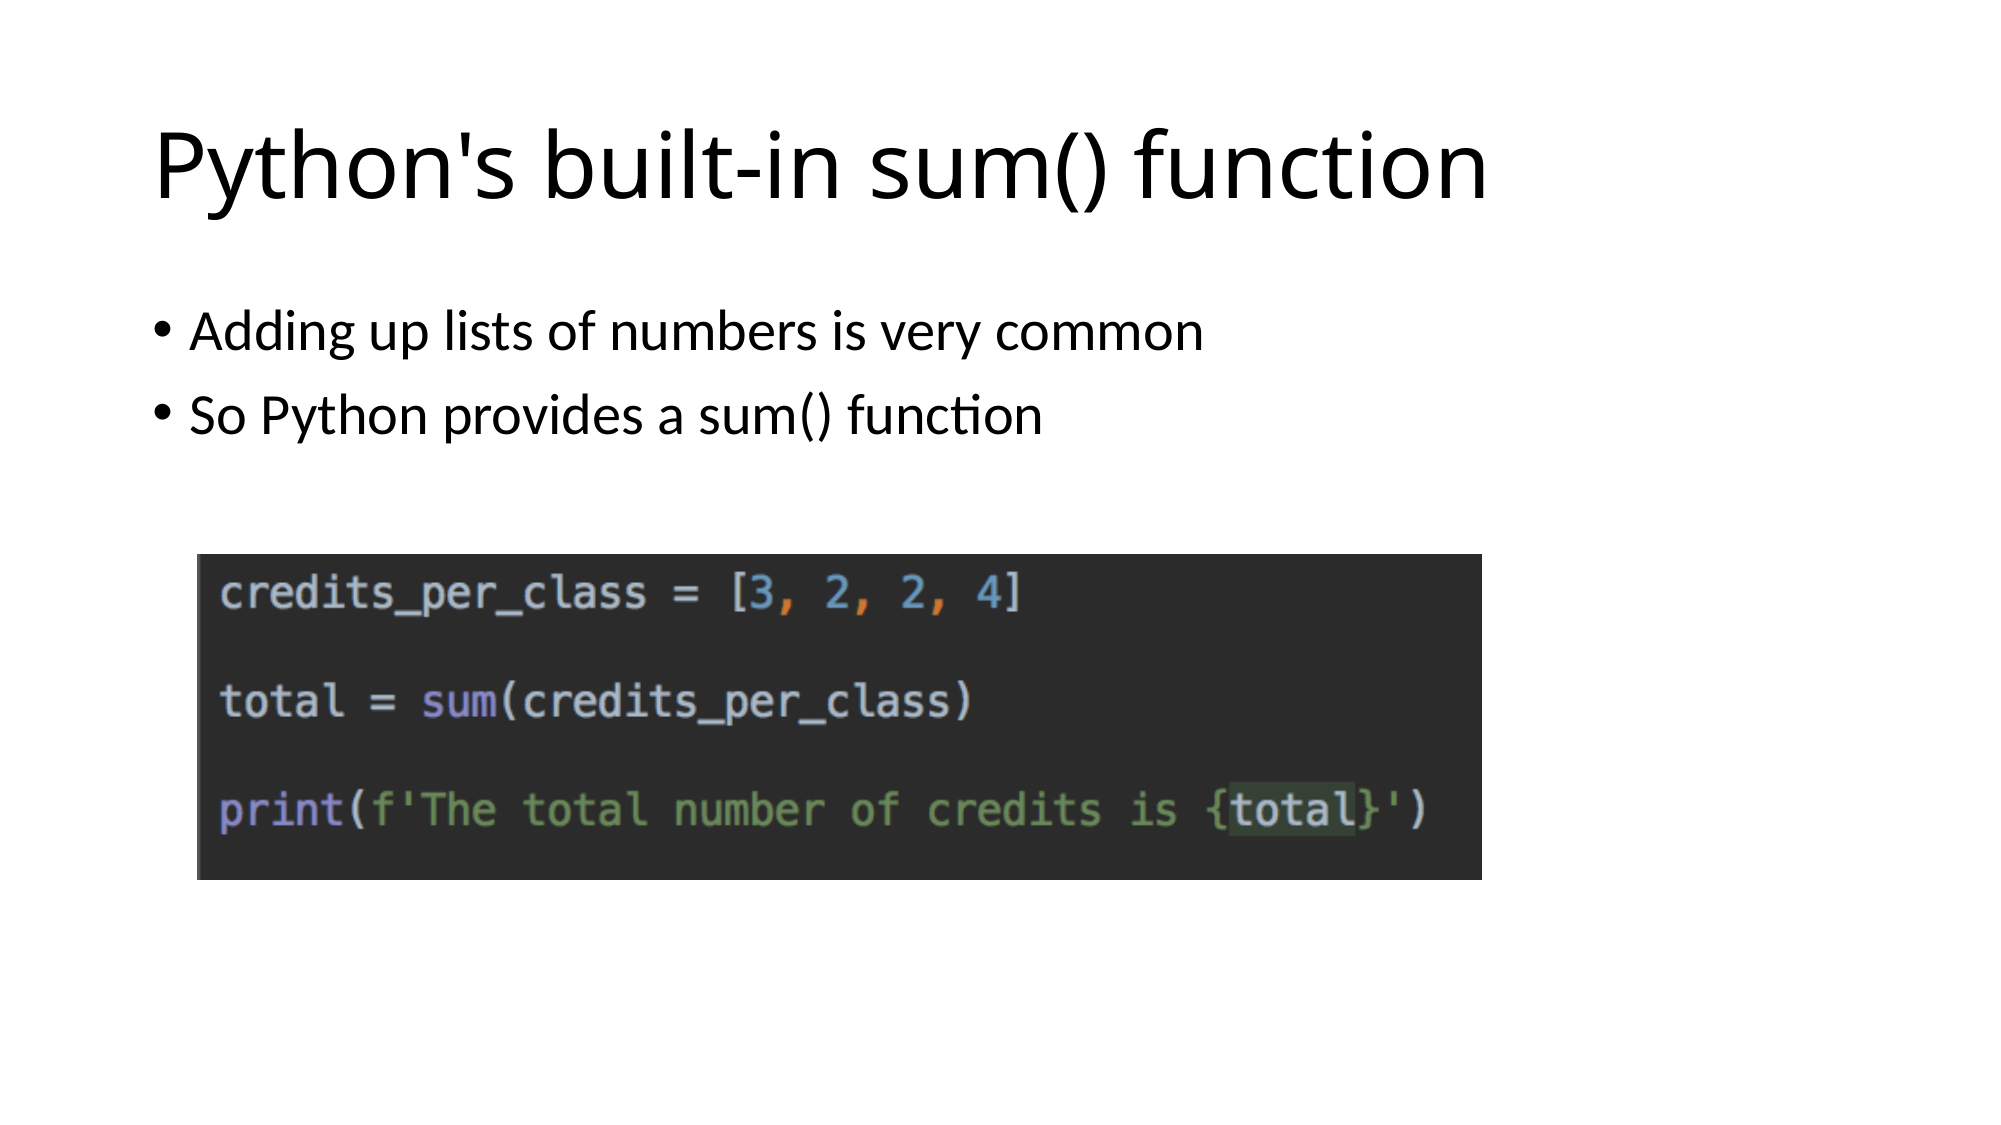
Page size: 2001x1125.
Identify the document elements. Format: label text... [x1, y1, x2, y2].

list Adding up lists of numbers is very common So Python provides a sum() function [137, 292, 1863, 1007]
title Python's built-in sum() function [137, 59, 1863, 278]
picture [197, 554, 1482, 880]
